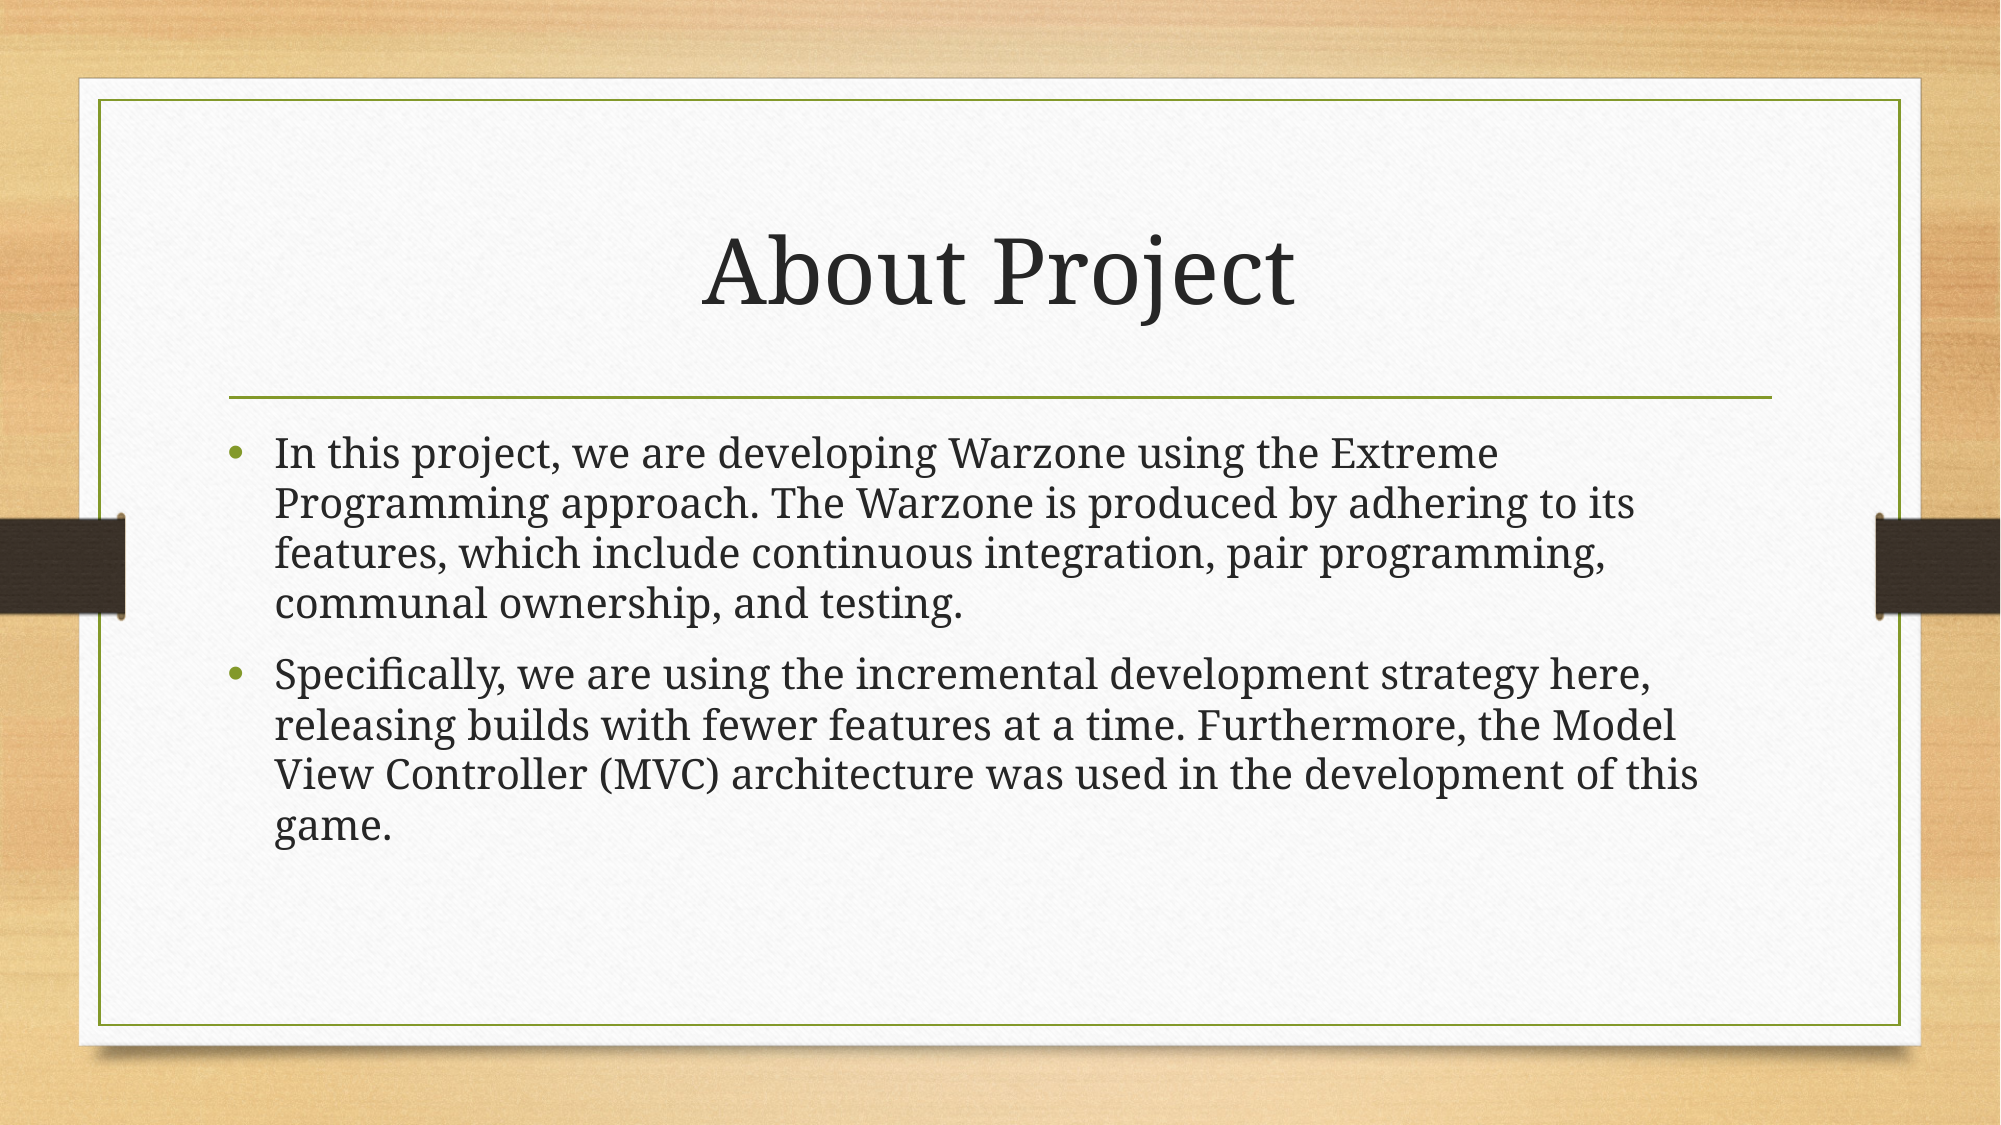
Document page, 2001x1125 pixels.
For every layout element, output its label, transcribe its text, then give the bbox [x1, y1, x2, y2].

list In this project, we are developing Warzone using the Extreme Programming approach. The Warzone is produced by adhering to its features, which include continuous integration, pair programming, communal ownership, and testing. Specifically, we are using the incremental development strategy here, releasing builds with fewer features at a time. Furthermore, the Model View Controller (MVC) architecture was used in the development of this game. [212, 419, 1788, 964]
title About Project [212, 161, 1788, 375]
picture [0, 0, 2001, 1125]
